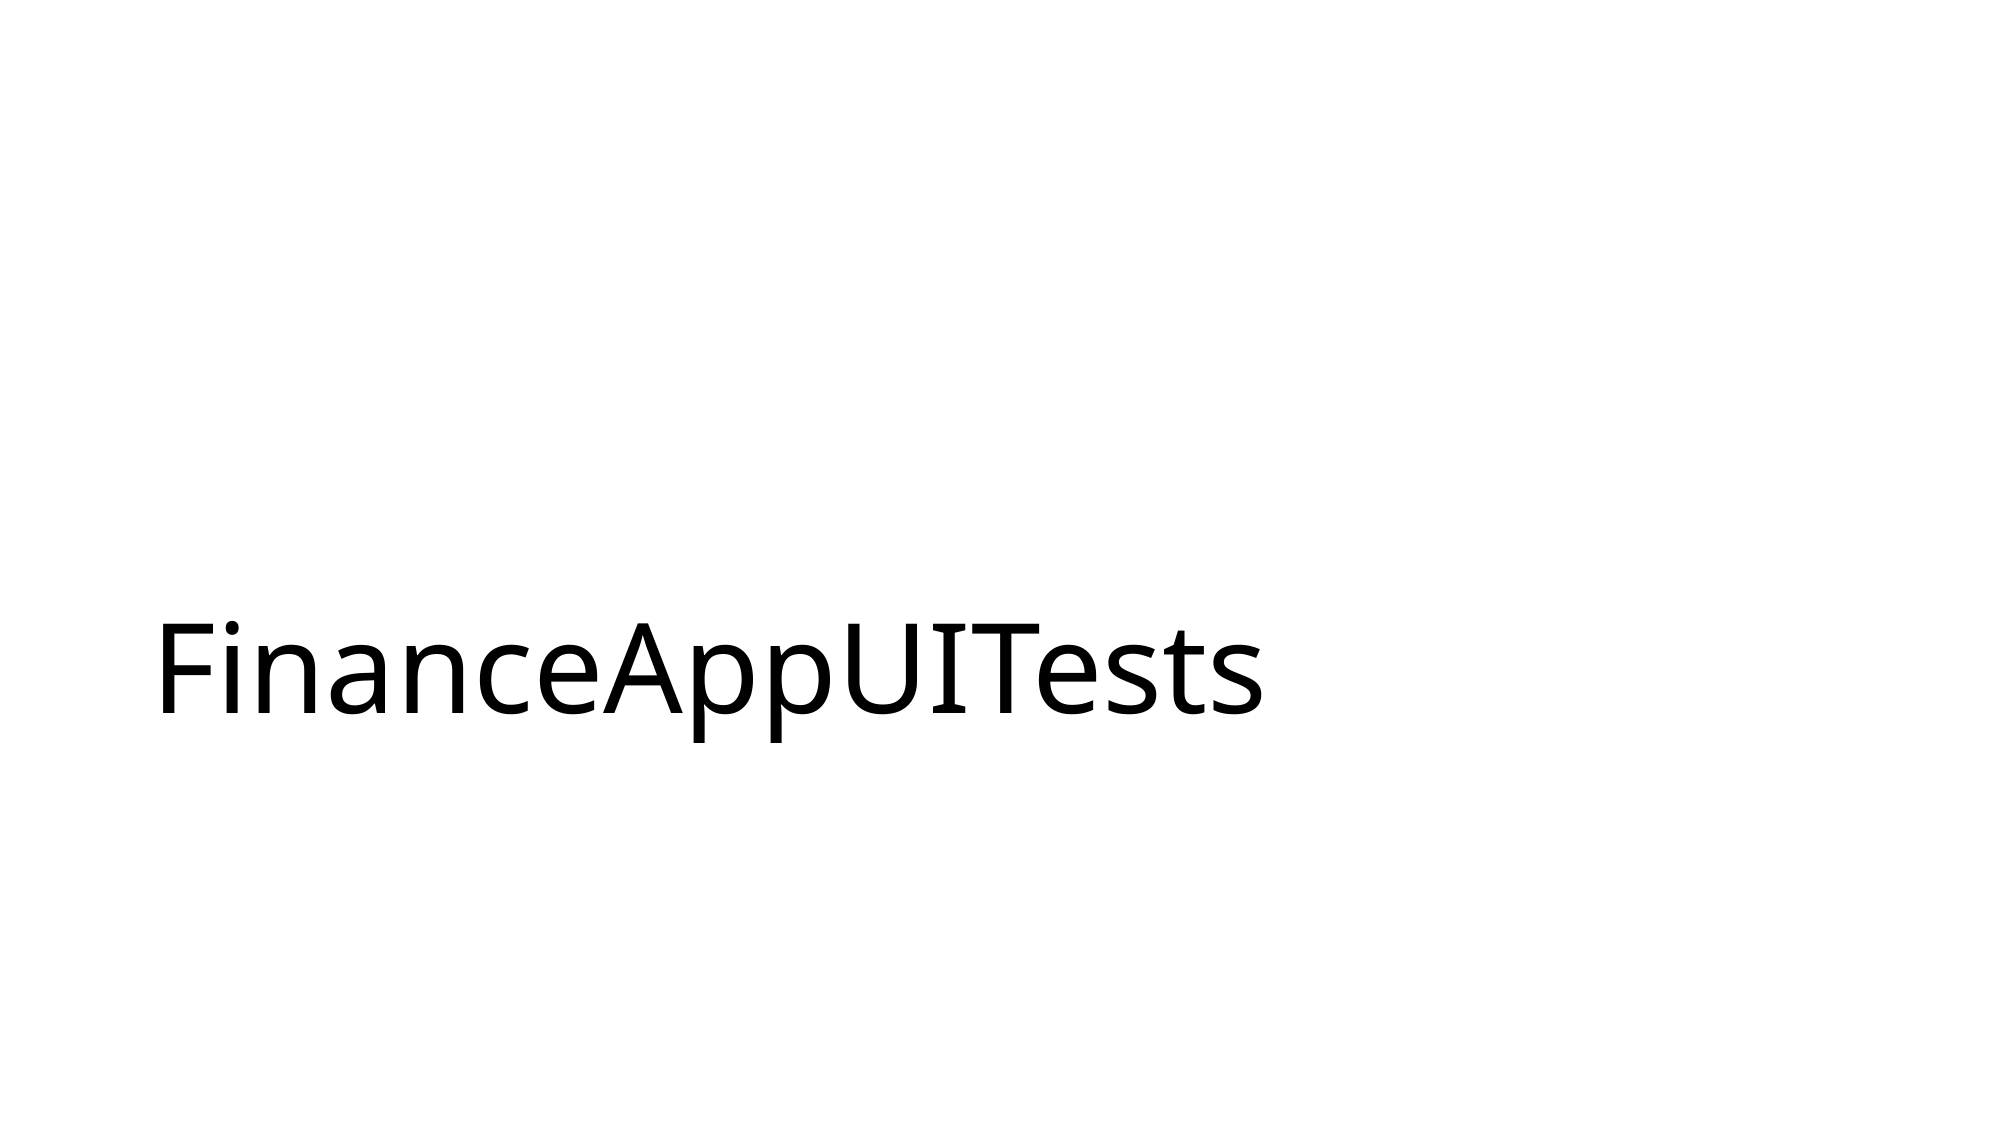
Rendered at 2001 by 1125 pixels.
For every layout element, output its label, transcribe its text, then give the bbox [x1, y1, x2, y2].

title FinanceAppUITests [136, 280, 1862, 749]
